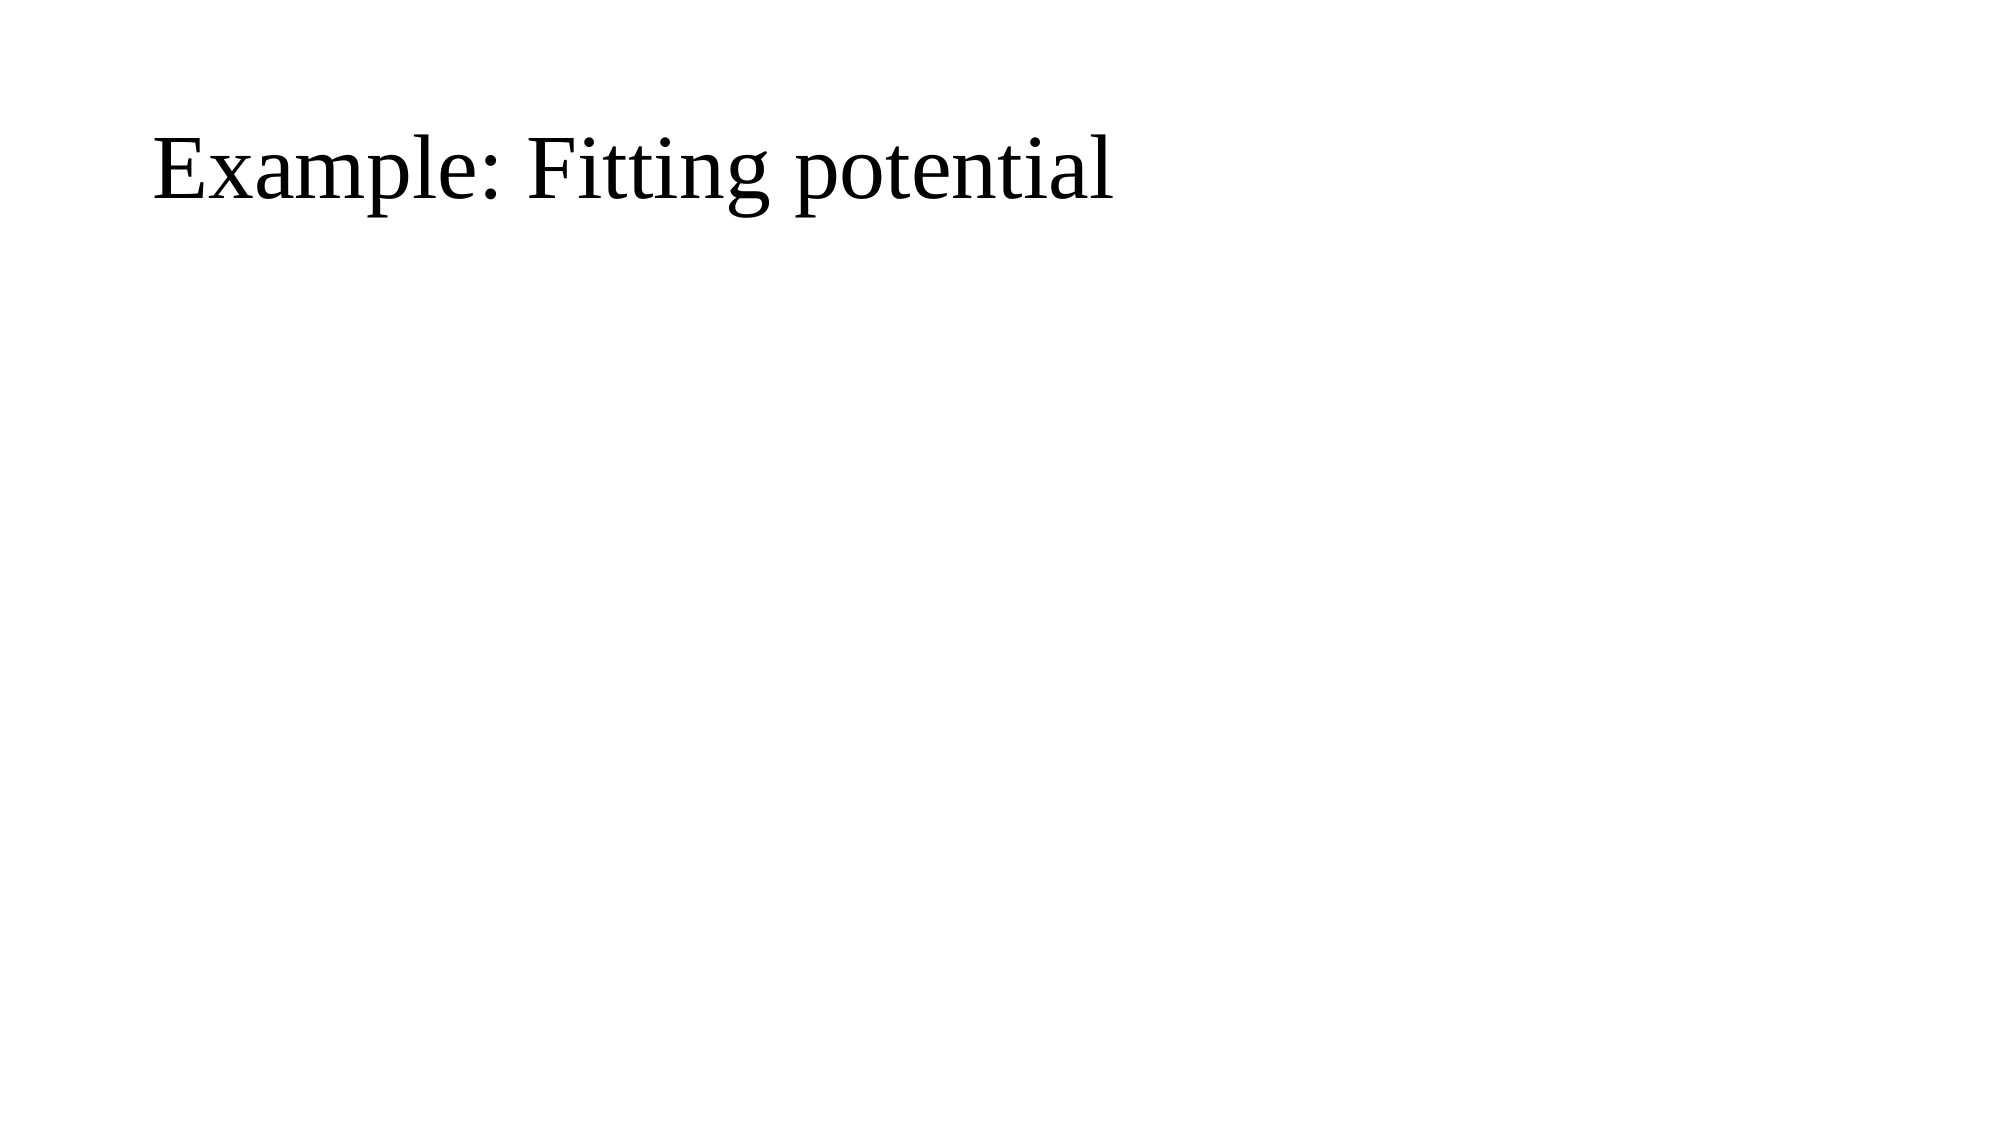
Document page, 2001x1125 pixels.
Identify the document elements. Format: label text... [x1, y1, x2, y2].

title Example: Fitting potential [137, 59, 1863, 278]
